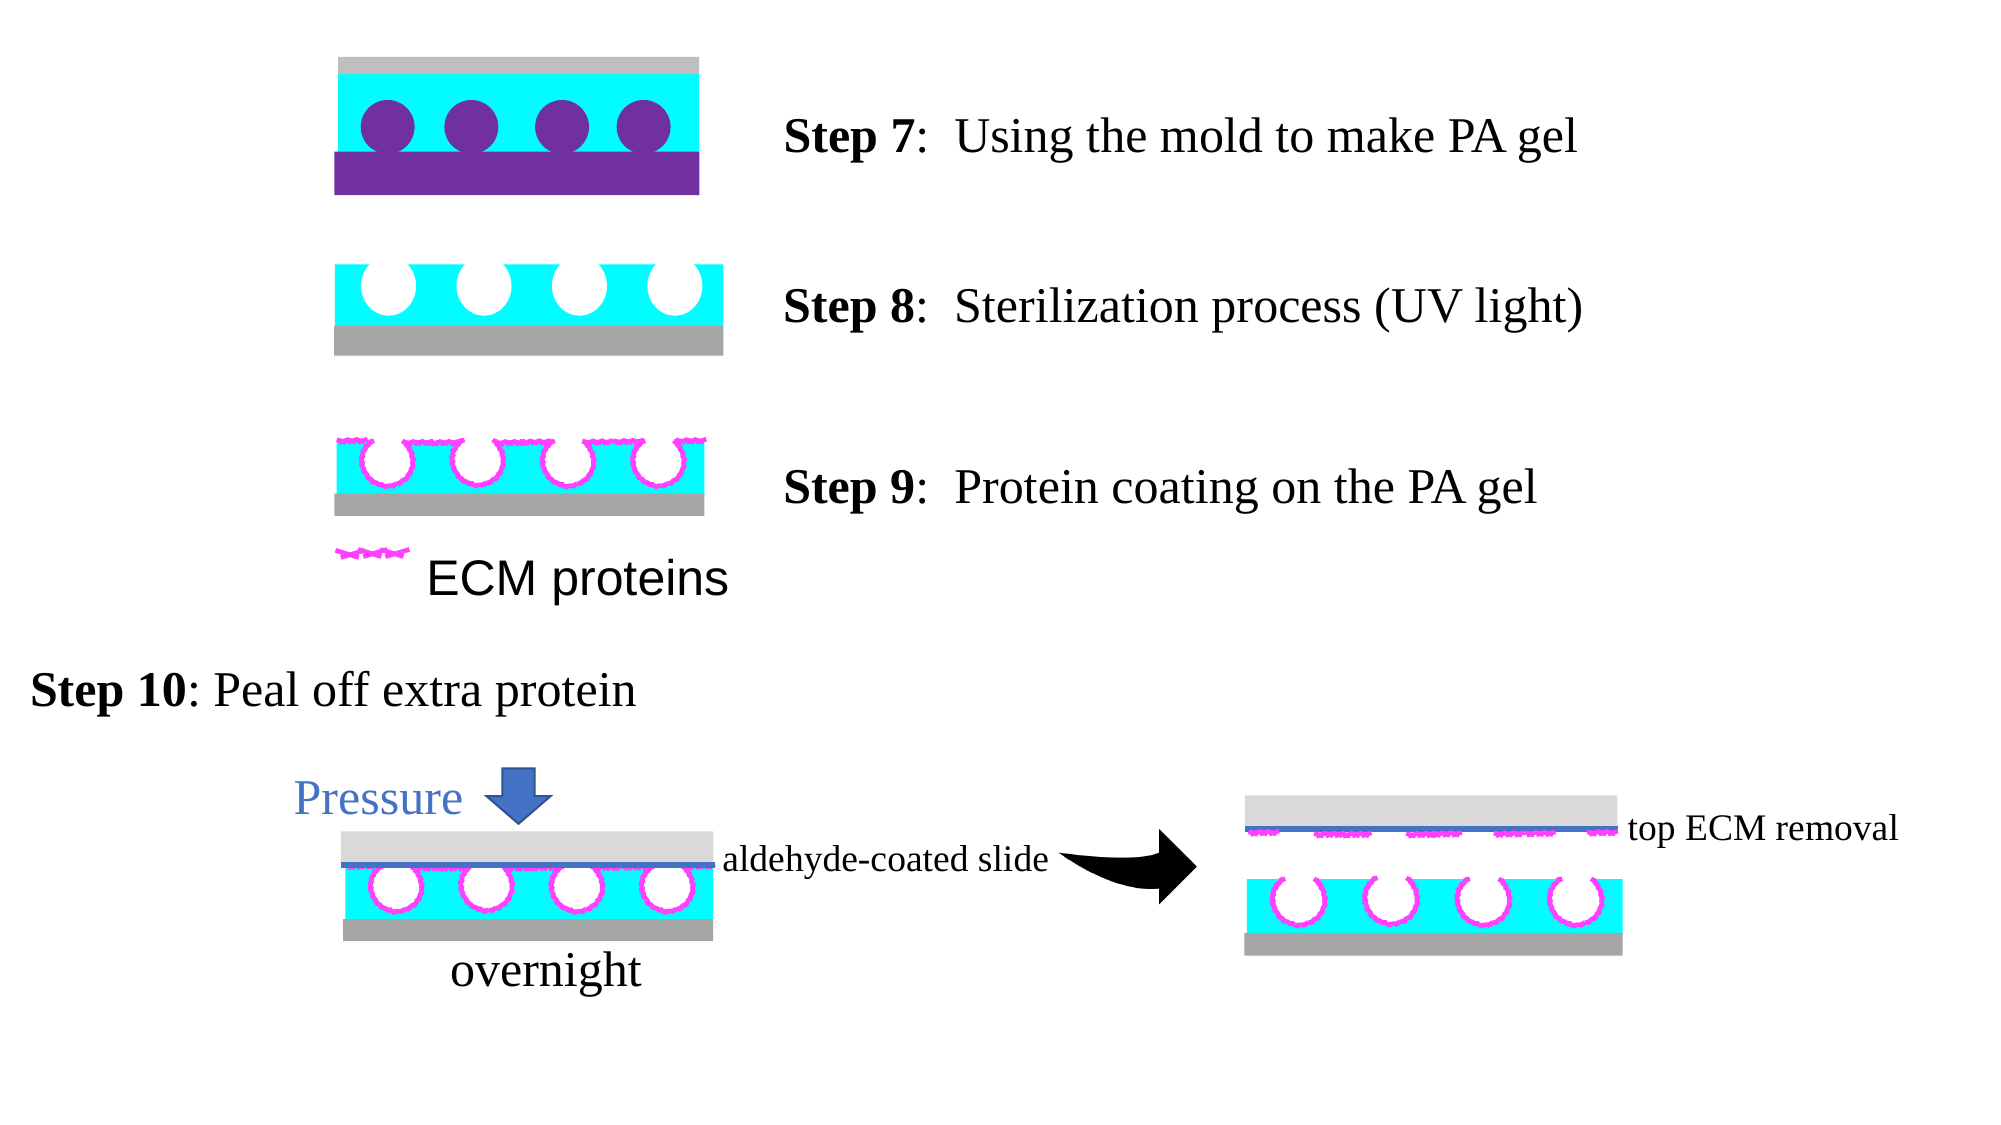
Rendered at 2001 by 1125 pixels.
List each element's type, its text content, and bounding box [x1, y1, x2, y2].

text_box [333, 255, 724, 356]
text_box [342, 859, 716, 942]
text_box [402, 440, 434, 445]
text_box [631, 433, 686, 488]
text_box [333, 99, 700, 196]
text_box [1244, 871, 1623, 956]
text_box [338, 56, 700, 75]
text_box [340, 831, 714, 864]
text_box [540, 433, 595, 488]
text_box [494, 440, 526, 445]
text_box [336, 438, 368, 443]
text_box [581, 440, 614, 445]
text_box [1244, 795, 1619, 837]
text_box Step 8: Sterilization process (UV light) [775, 264, 1592, 340]
text_box [336, 443, 705, 493]
text_box Step 9: Protein coating on the PA gel [775, 446, 1546, 522]
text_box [612, 439, 645, 444]
text_box overnight [442, 942, 650, 1005]
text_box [360, 433, 415, 488]
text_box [335, 549, 410, 558]
text_box ECM proteins [419, 537, 823, 613]
picture [1051, 791, 1203, 942]
text_box aldehyde-coated slide [714, 826, 1051, 887]
text_box Pressure [286, 756, 576, 832]
text_box top ECM removal [1620, 795, 1907, 855]
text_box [434, 440, 461, 445]
text_box [334, 493, 705, 516]
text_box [675, 438, 707, 443]
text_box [526, 440, 551, 445]
text_box Step 10: Peal off extra protein [22, 649, 645, 725]
text_box Step 7: Using the mold to make PA gel [775, 94, 1599, 170]
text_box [450, 433, 505, 487]
text_box [338, 75, 700, 99]
